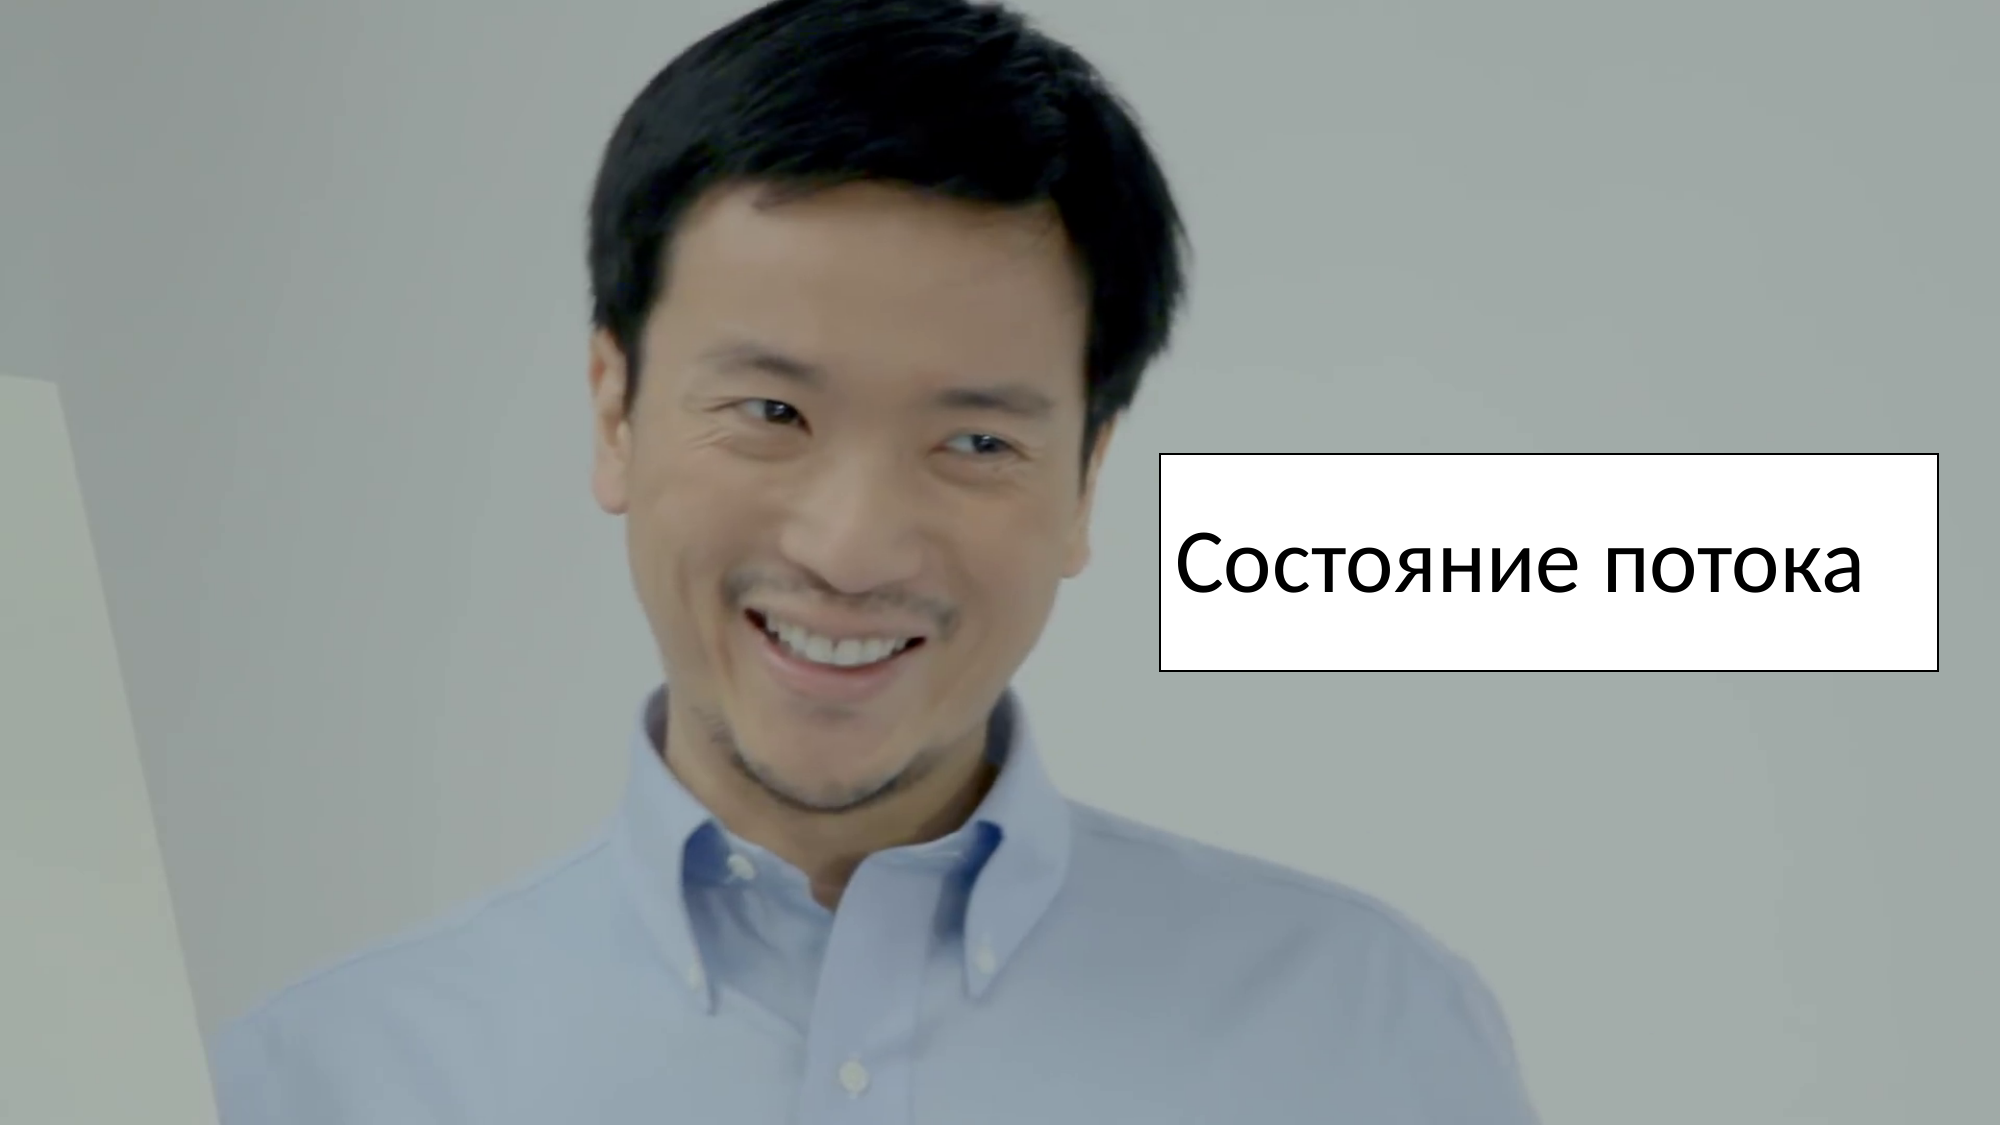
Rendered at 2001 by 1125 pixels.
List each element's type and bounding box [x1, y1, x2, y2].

list [0, 0, 2000, 1125]
